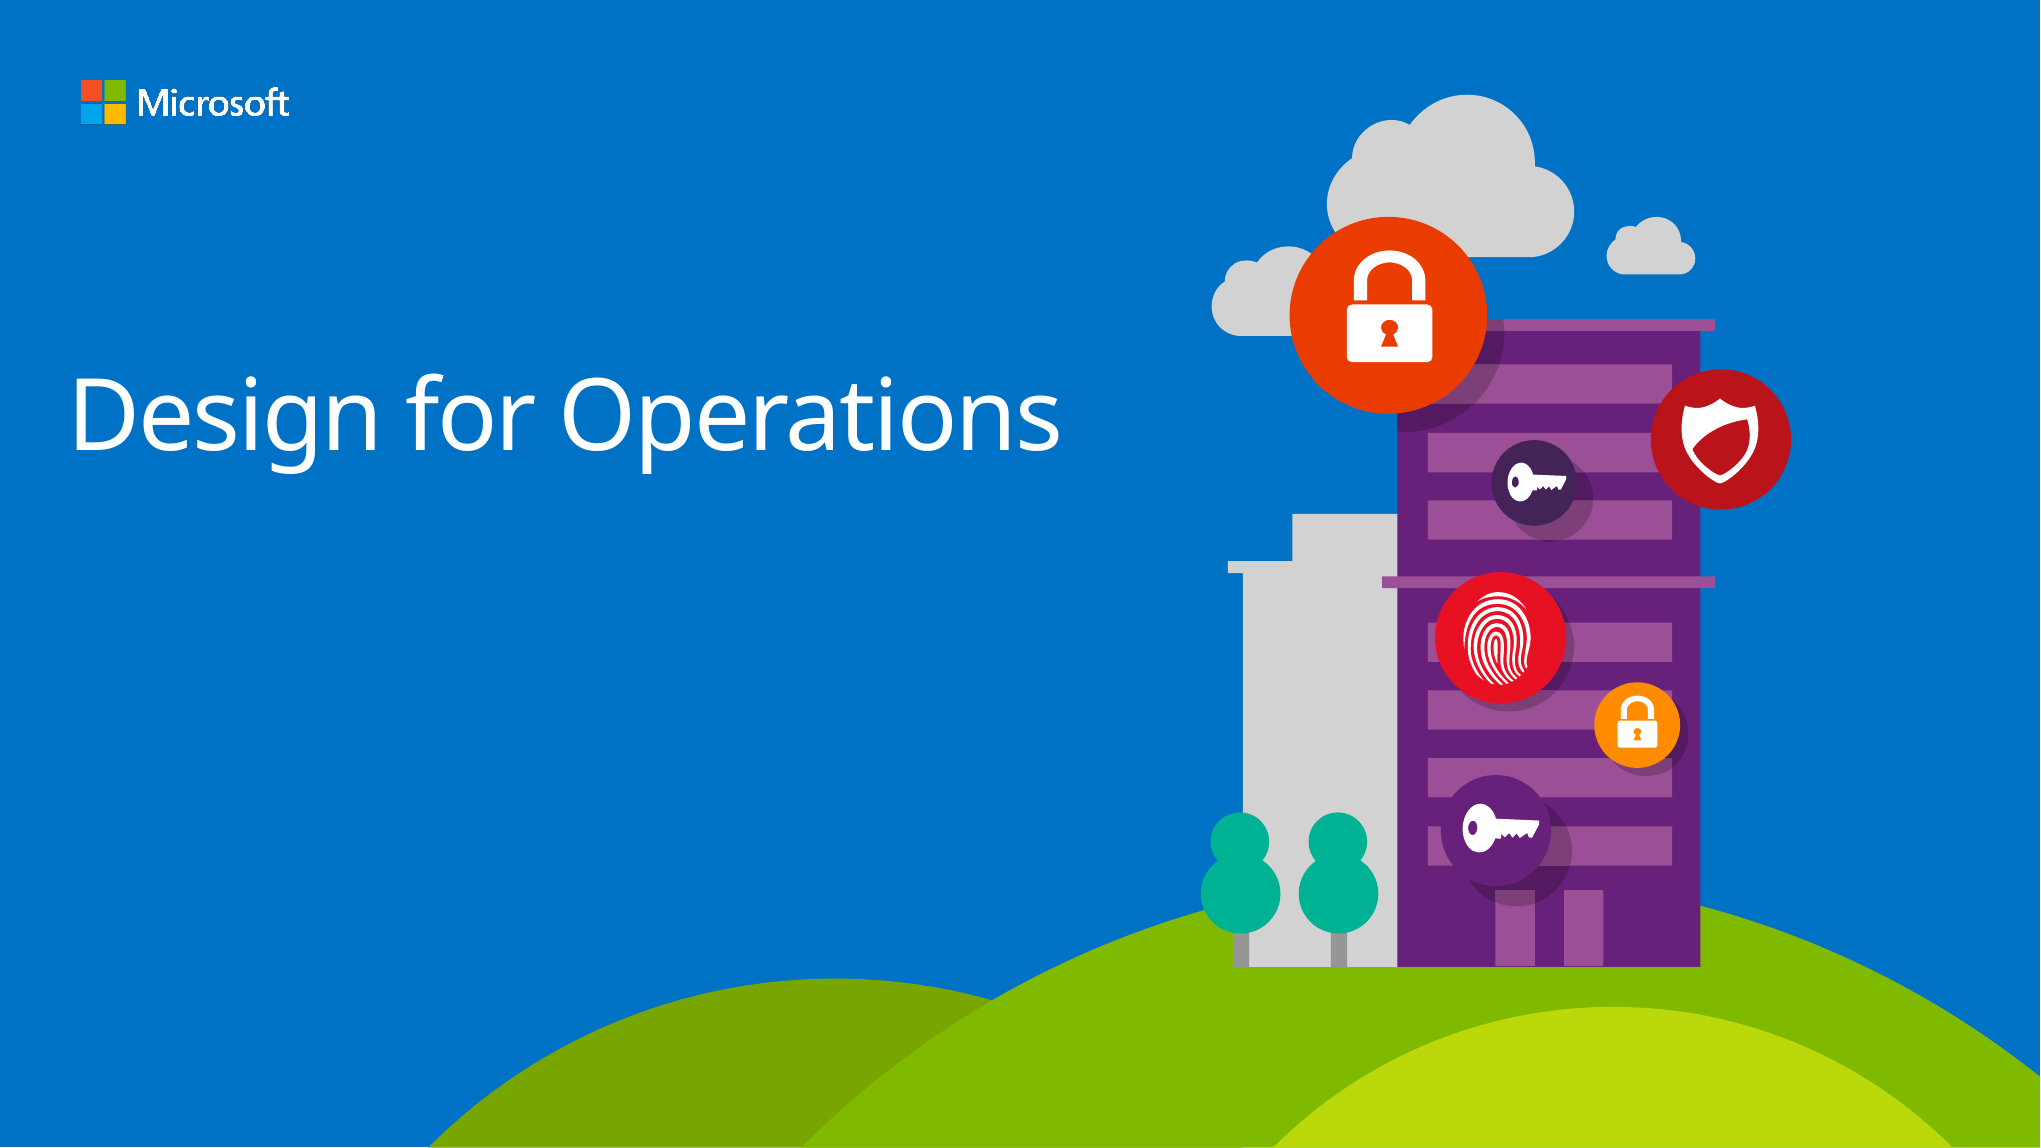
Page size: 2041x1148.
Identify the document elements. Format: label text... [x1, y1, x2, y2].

picture [52, 53, 317, 151]
title Design for Operations [43, 277, 1443, 560]
